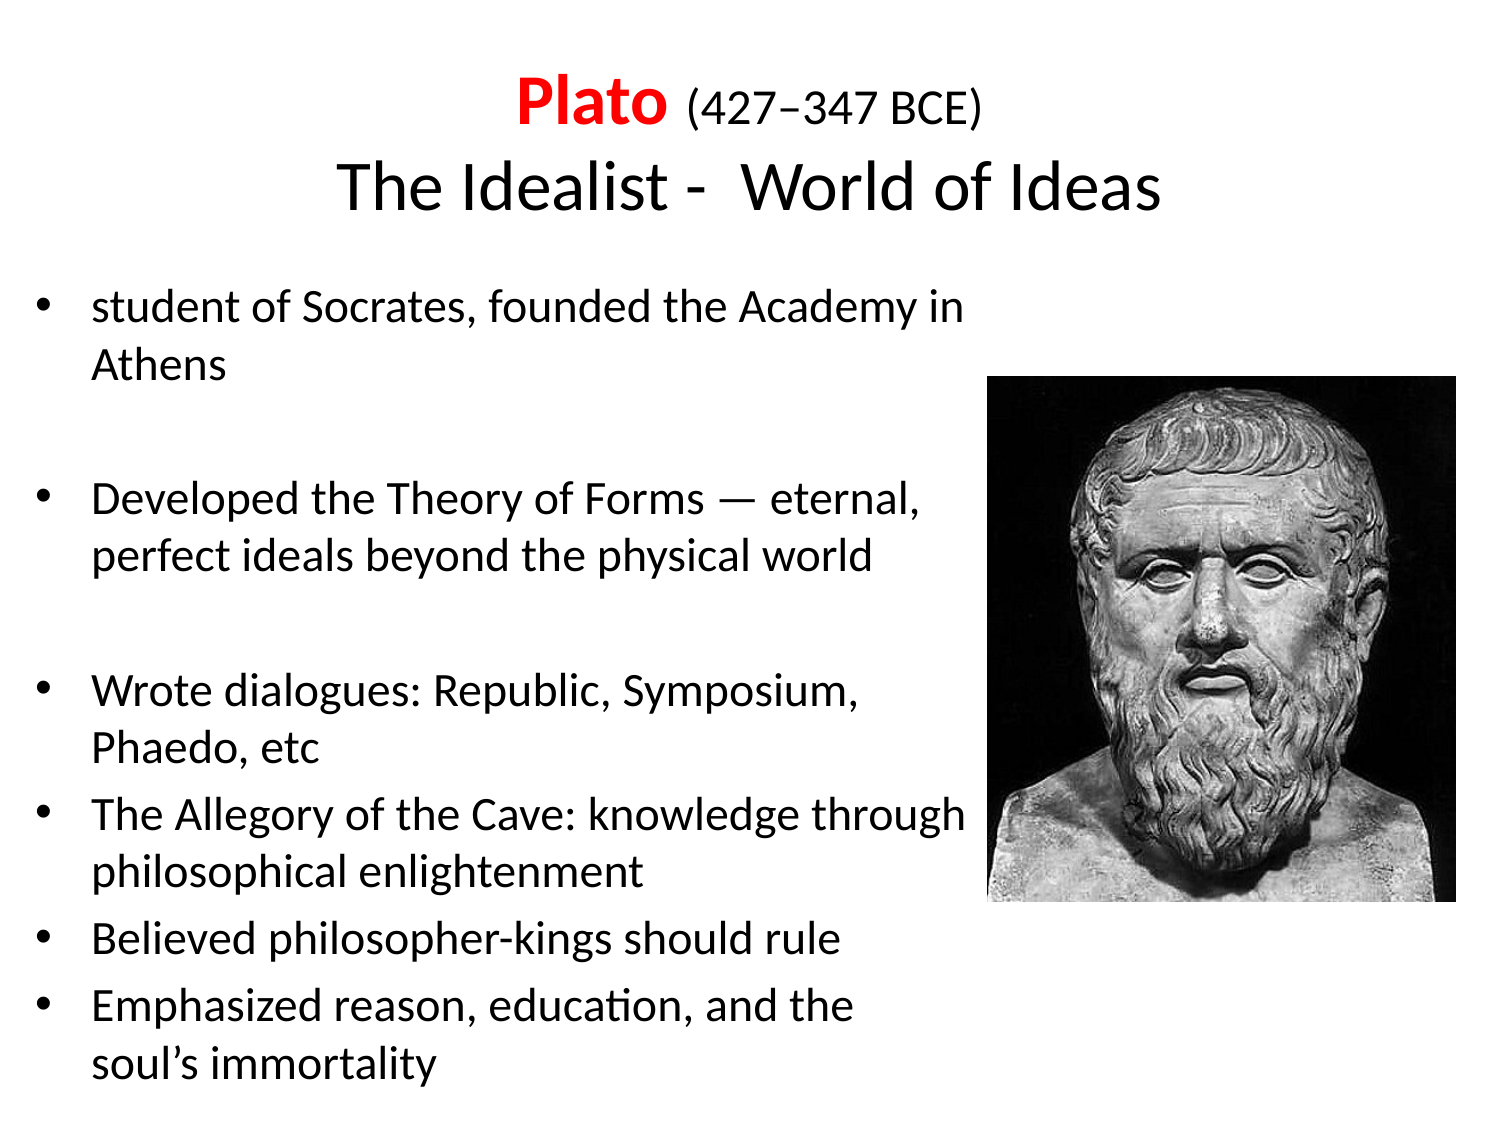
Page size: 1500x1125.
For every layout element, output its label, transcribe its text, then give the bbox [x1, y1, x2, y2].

title Plato (427–347 BCE) The Idealist - World of Ideas [75, 45, 1425, 233]
picture [987, 375, 1456, 902]
list student of Socrates, founded the Academy in Athens Developed the Theory of Forms — eternal, perfect ideals beyond the physical world Wrote dialogues: Republic, Symposium, Phaedo, etc The Allegory of the Cave: knowledge through philosophical enlightenment Believed philosopher-kings should rule Emphasized reason, education, and the soul’s immortality [20, 267, 988, 1010]
